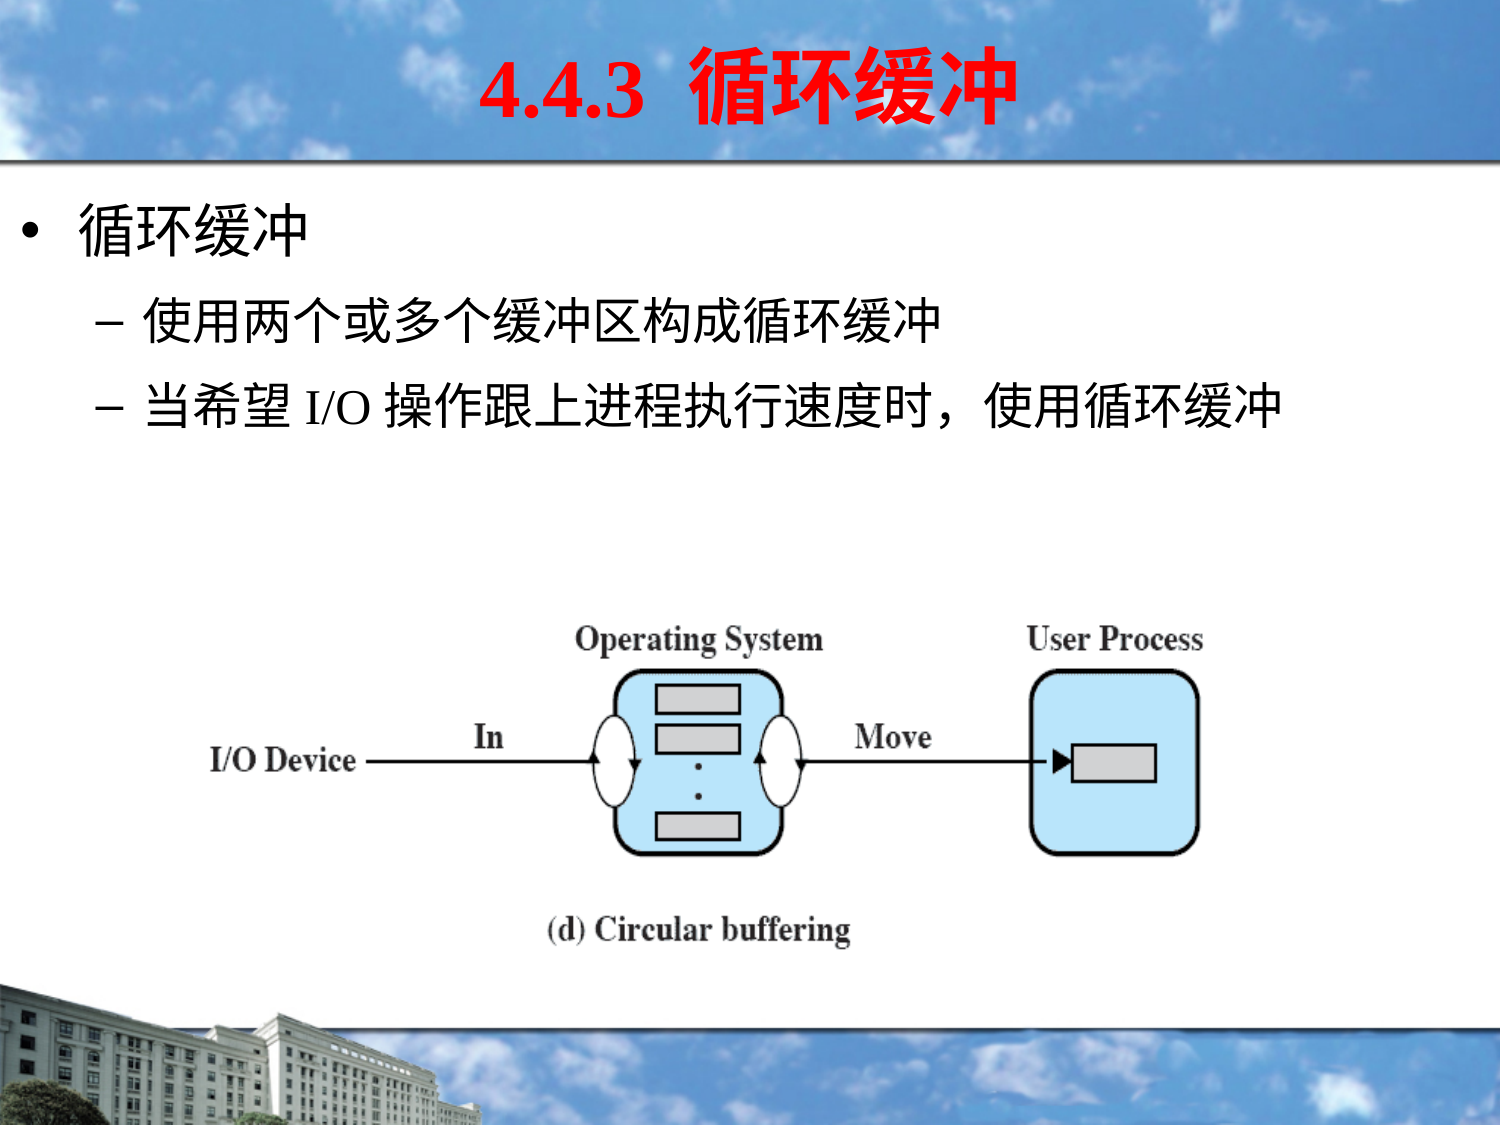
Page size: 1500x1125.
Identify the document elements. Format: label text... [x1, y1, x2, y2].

title 4.4.3 循环缓冲 [75, 7, 1425, 161]
list 循环缓冲 使用两个或多个缓冲区构成循环缓冲 当希望I/O操作跟上进程执行速度时，使用循环缓冲 [5, 169, 1477, 562]
picture [0, 0, 1500, 1125]
